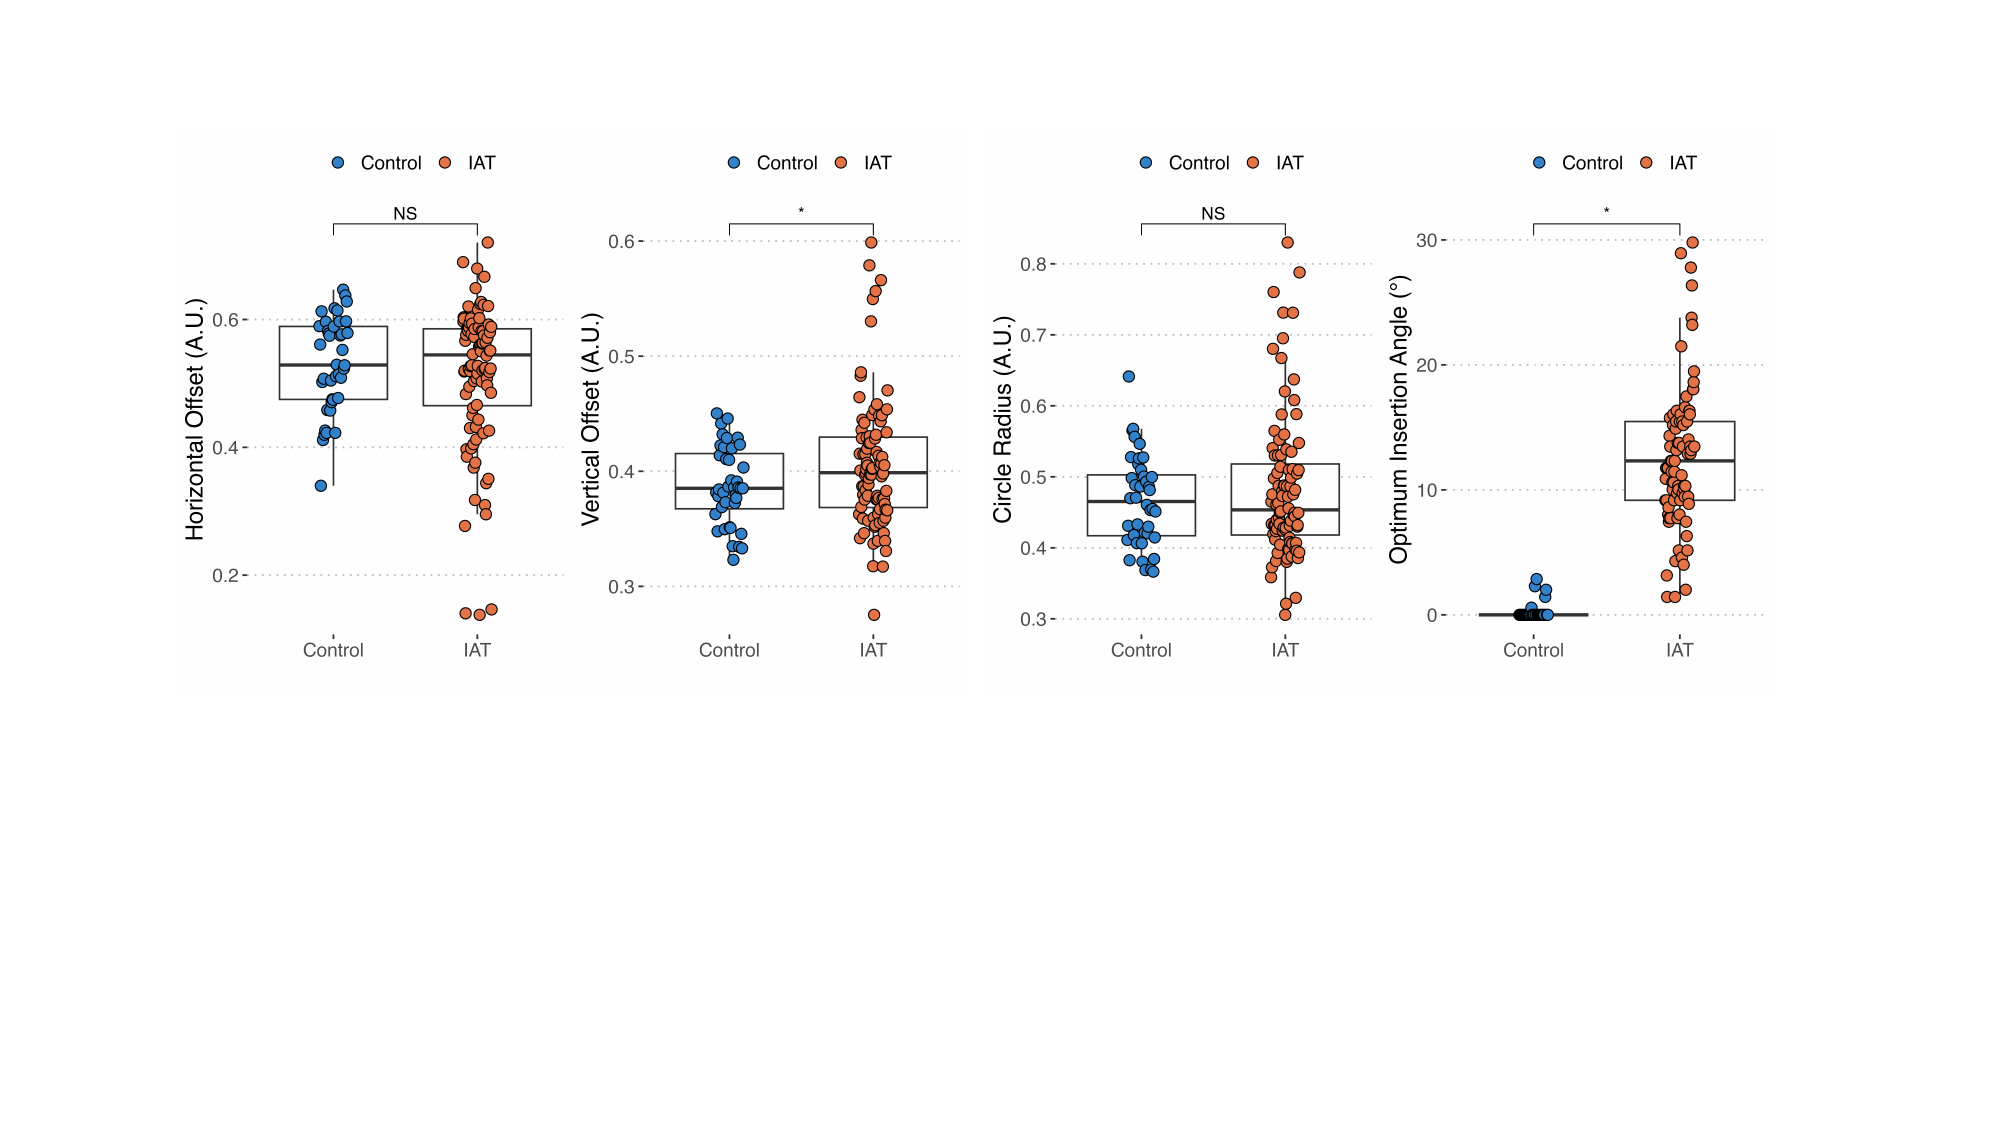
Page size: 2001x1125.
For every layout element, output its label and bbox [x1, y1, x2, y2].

picture [176, 129, 970, 697]
picture [984, 129, 1778, 697]
